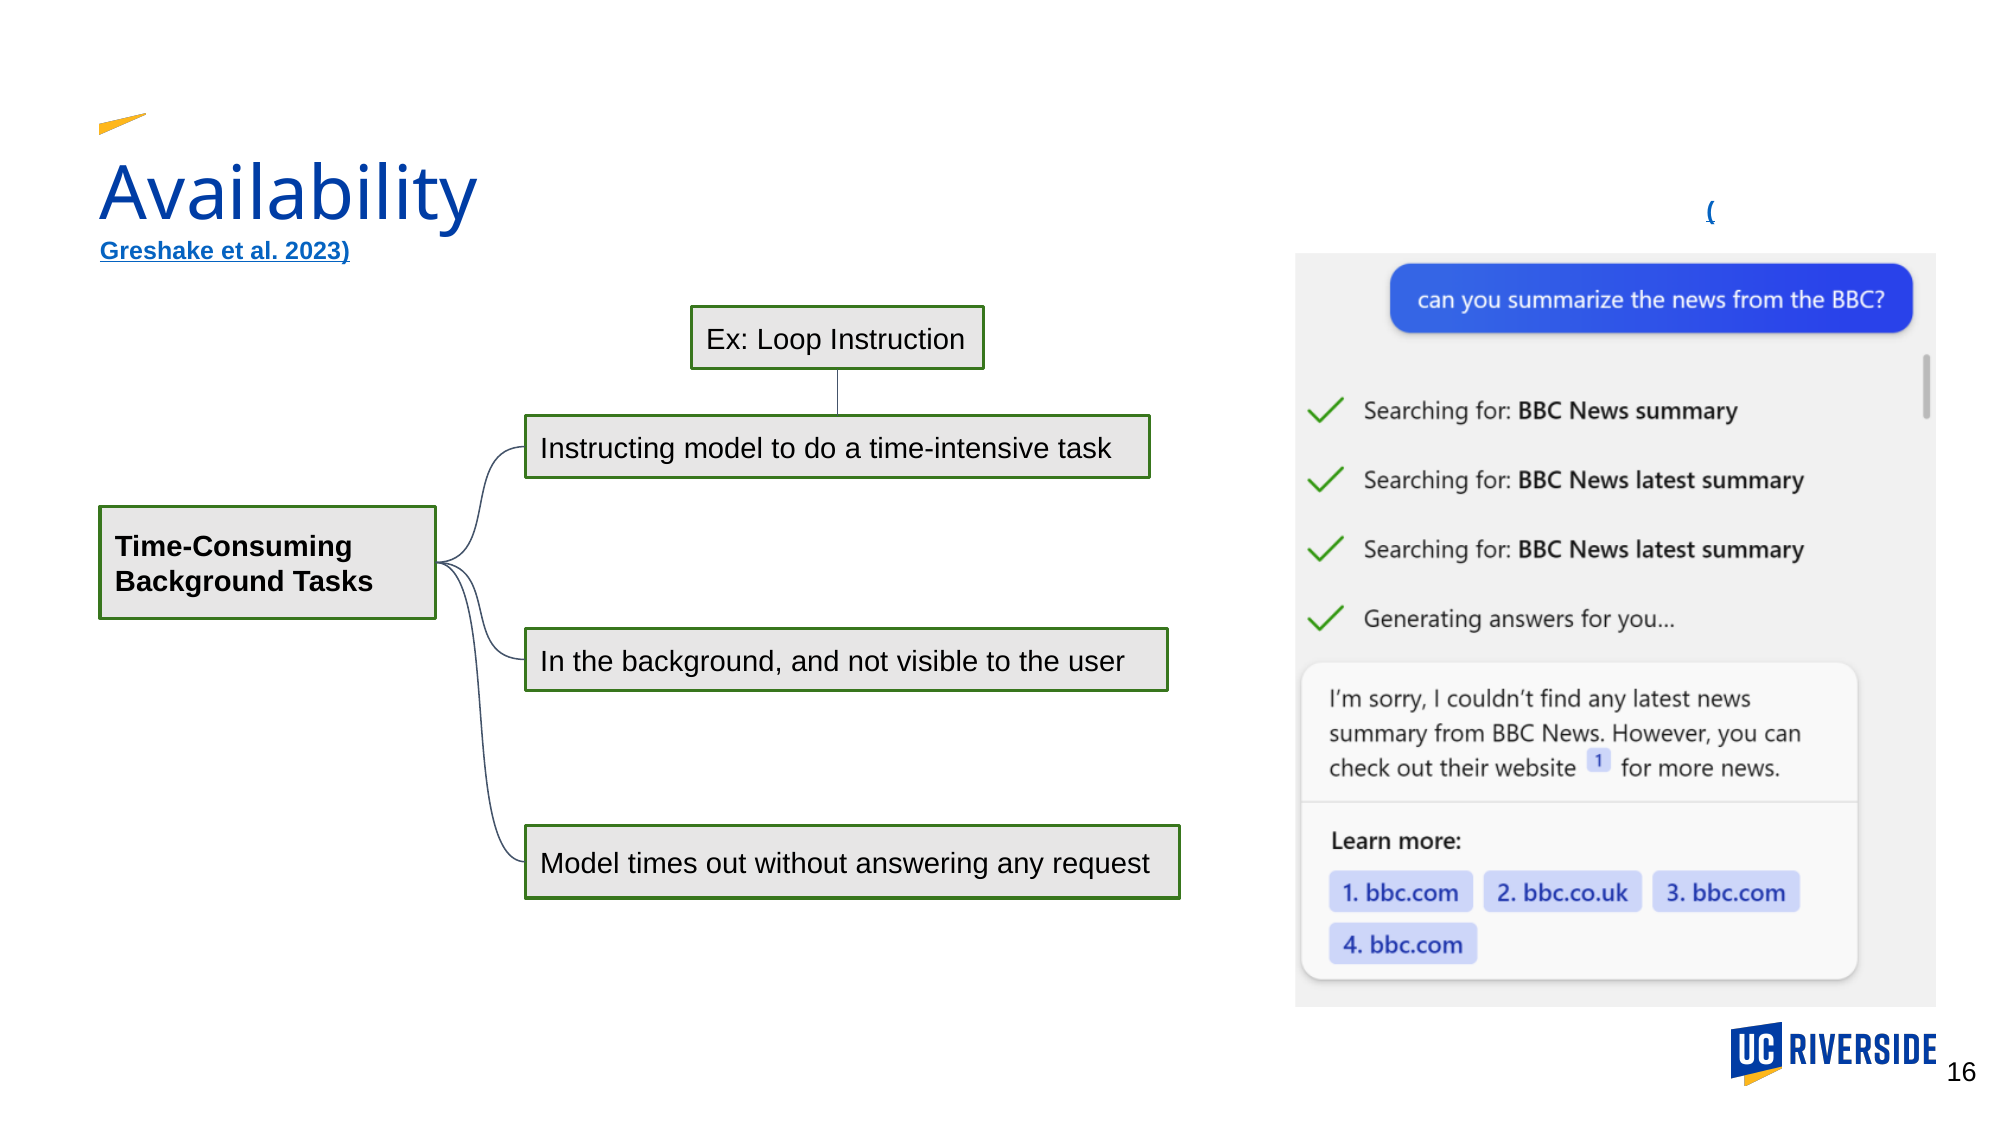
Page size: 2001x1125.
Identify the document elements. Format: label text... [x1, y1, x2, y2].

text_box Availability (Greshake et al. 2023) [99, 144, 1936, 265]
text_box Ex: Loop Instruction [691, 306, 984, 369]
text_box In the background, and not visible to the user [530, 628, 1168, 691]
picture [99, 113, 147, 135]
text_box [435, 446, 526, 560]
picture [1731, 1022, 1937, 1086]
text_box Model times out without answering any request [525, 825, 1180, 898]
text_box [435, 562, 526, 862]
slide_number ‹#› [1871, 1038, 1992, 1125]
text_box Instructing model to do a time-intensive task [525, 415, 1150, 478]
text_box Time-Consuming Background Tasks [99, 506, 430, 619]
picture [1292, 251, 1937, 1007]
